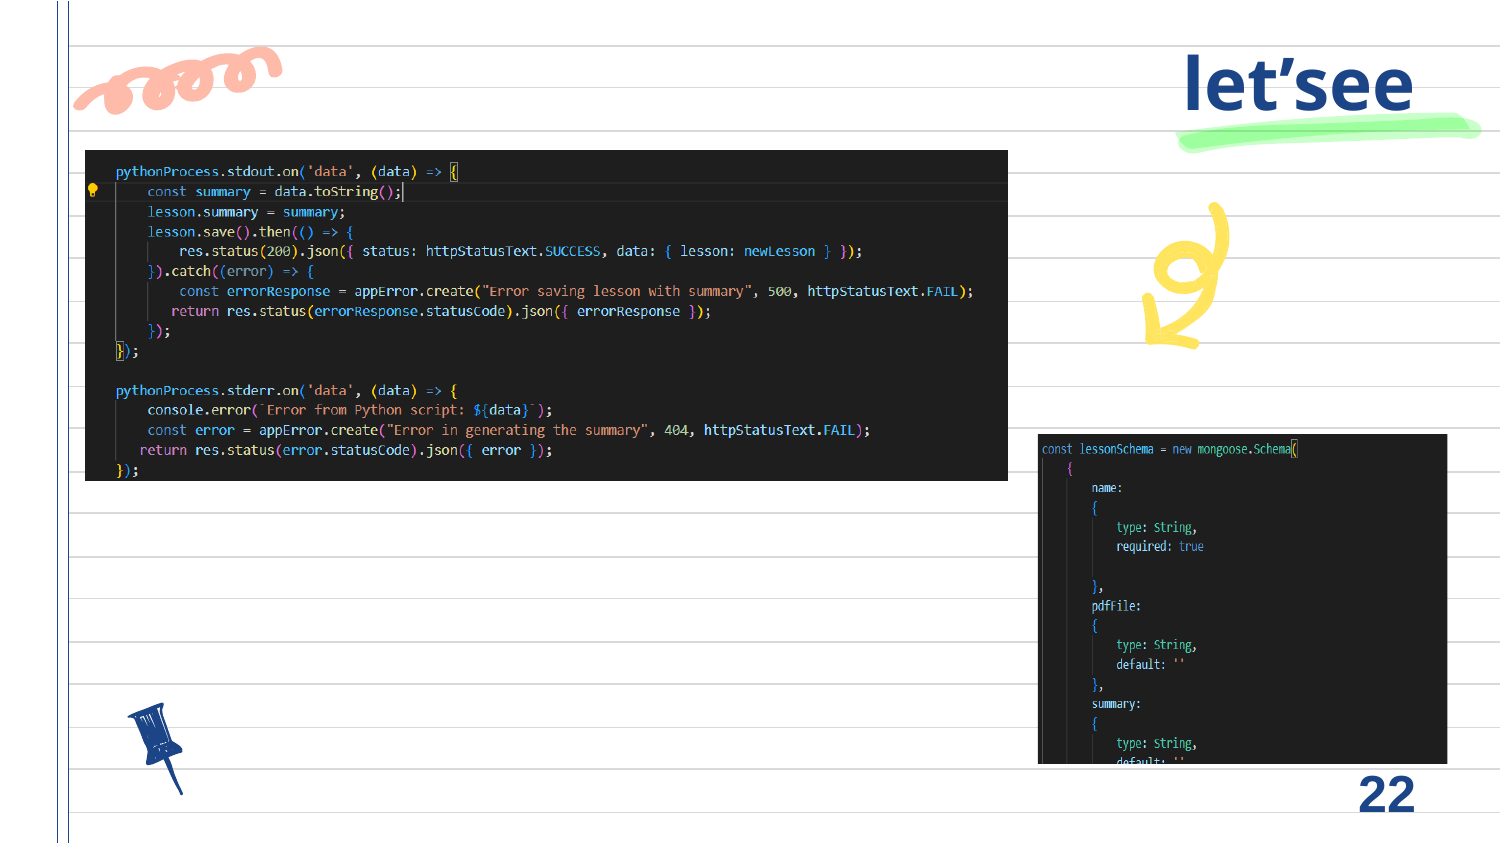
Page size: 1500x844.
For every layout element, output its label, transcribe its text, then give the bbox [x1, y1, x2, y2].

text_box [69, 60, 283, 107]
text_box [1108, 238, 1270, 313]
picture [1037, 433, 1448, 764]
picture [85, 150, 1008, 481]
title let’see [1104, 37, 1416, 142]
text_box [1170, 112, 1483, 154]
text_box 22 [1343, 771, 1448, 831]
text_box [127, 702, 183, 796]
